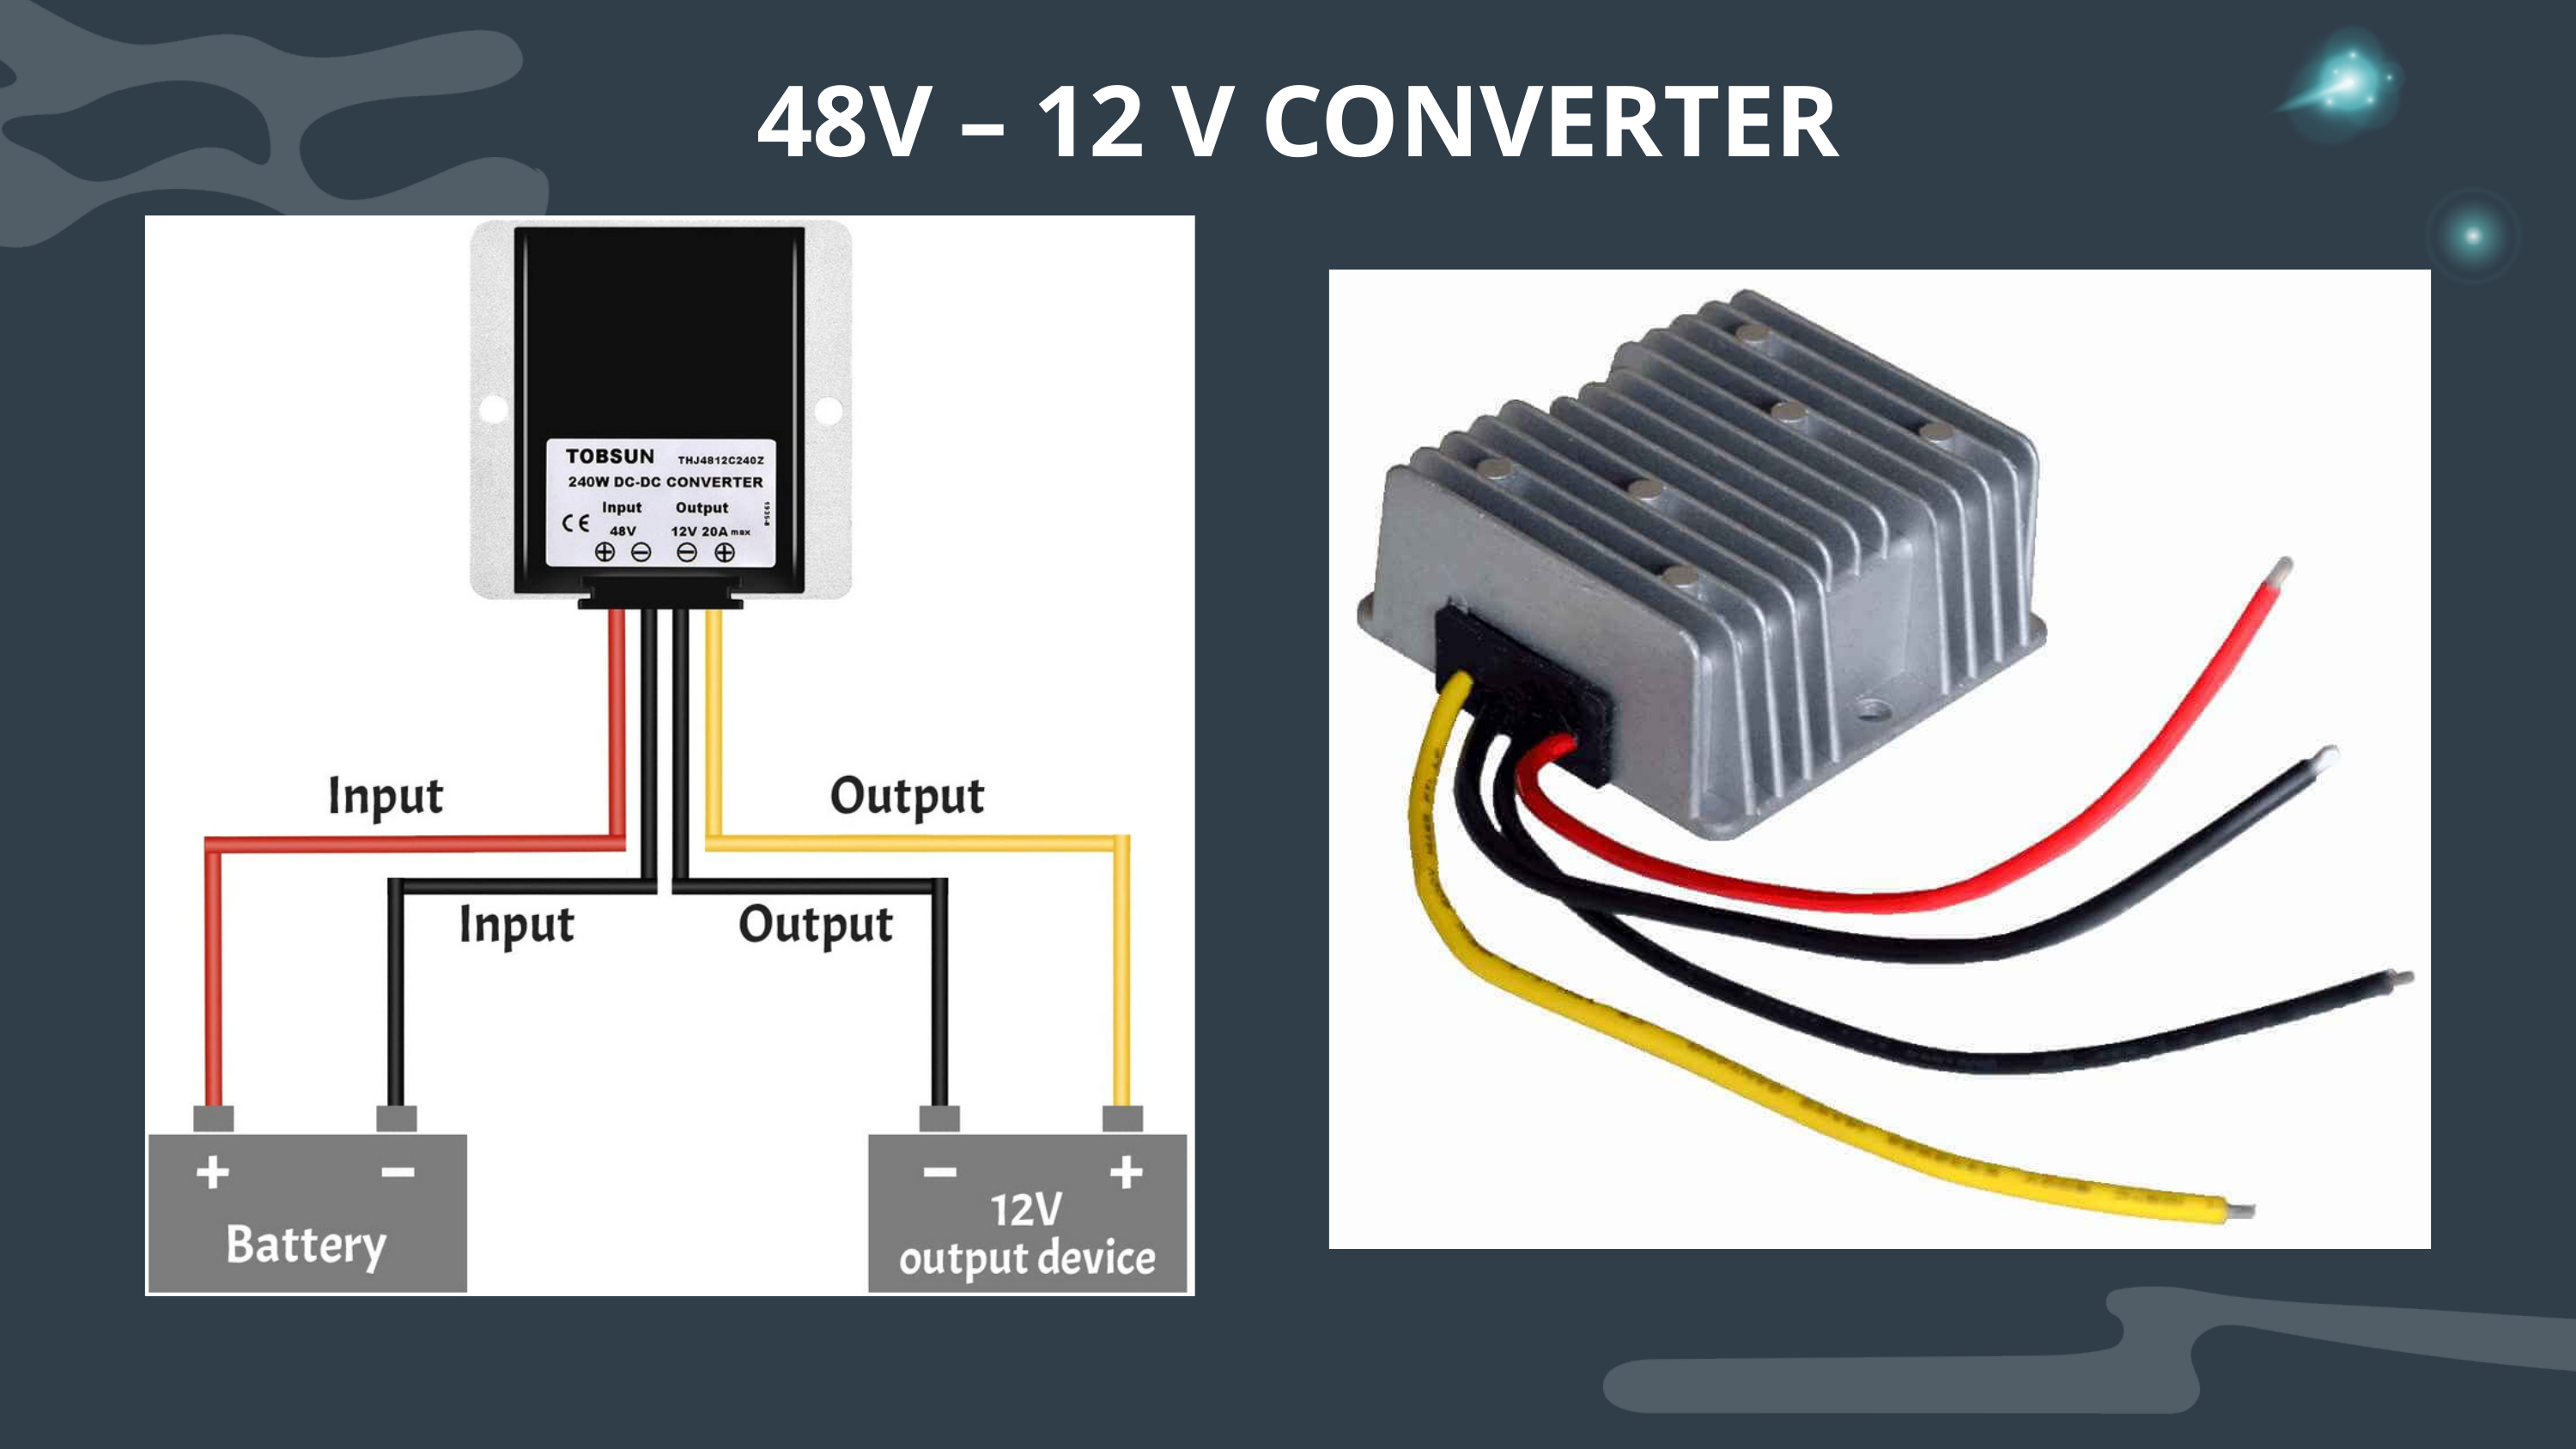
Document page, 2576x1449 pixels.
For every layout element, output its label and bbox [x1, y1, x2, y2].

text_box [1328, 270, 2432, 1249]
text_box [0, 0, 559, 270]
text_box [1596, 1145, 2576, 1449]
text_box [144, 215, 1195, 1296]
text_box [566, 17, 2032, 217]
text_box [2417, 179, 2529, 292]
text_box [2226, 0, 2418, 179]
